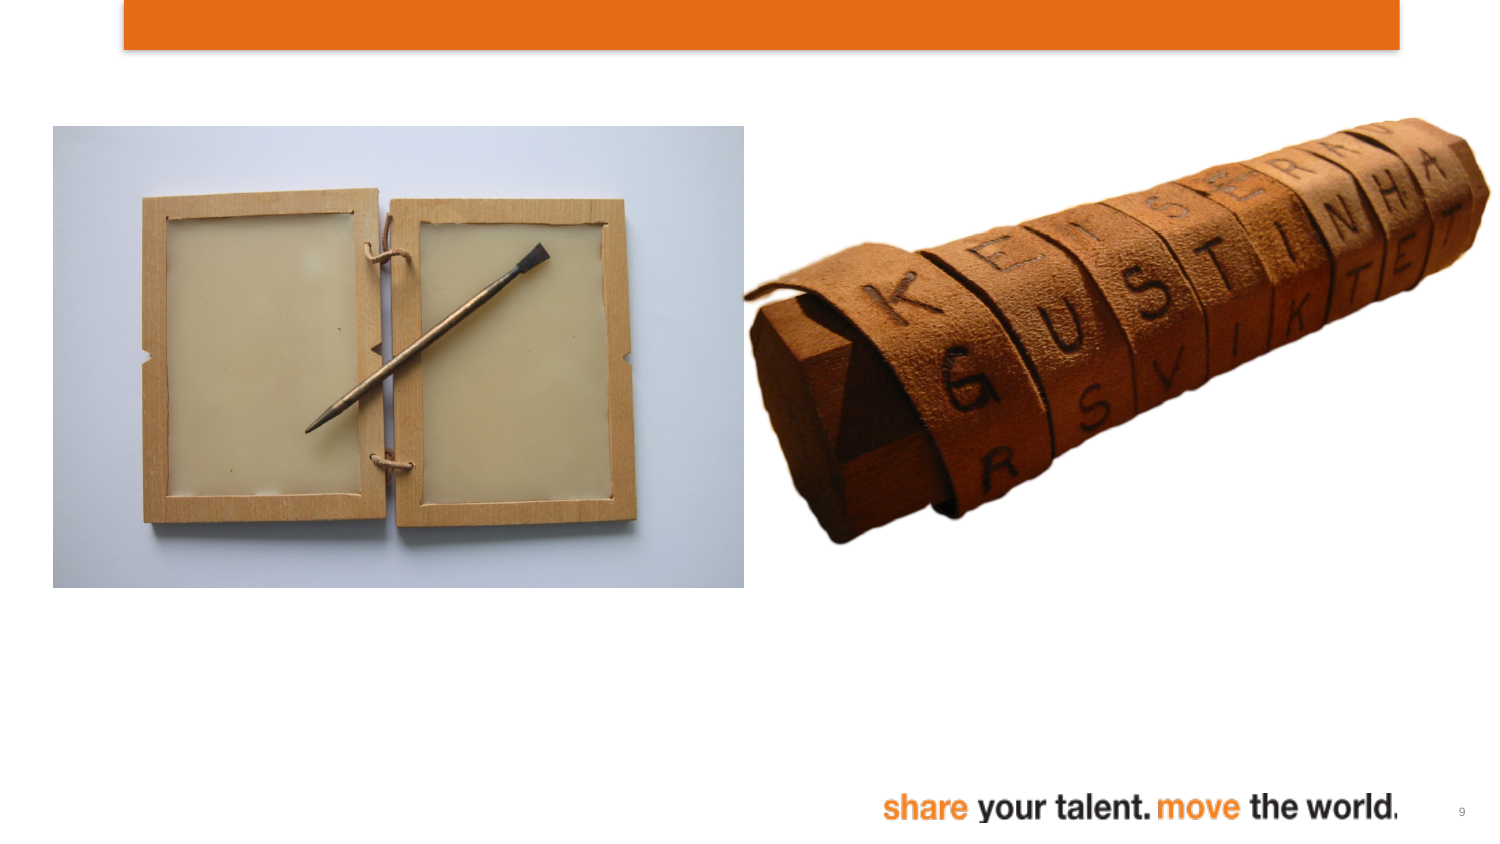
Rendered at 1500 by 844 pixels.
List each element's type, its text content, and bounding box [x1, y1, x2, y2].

slide_number 9 [1411, 782, 1466, 828]
picture [52, 114, 1494, 588]
